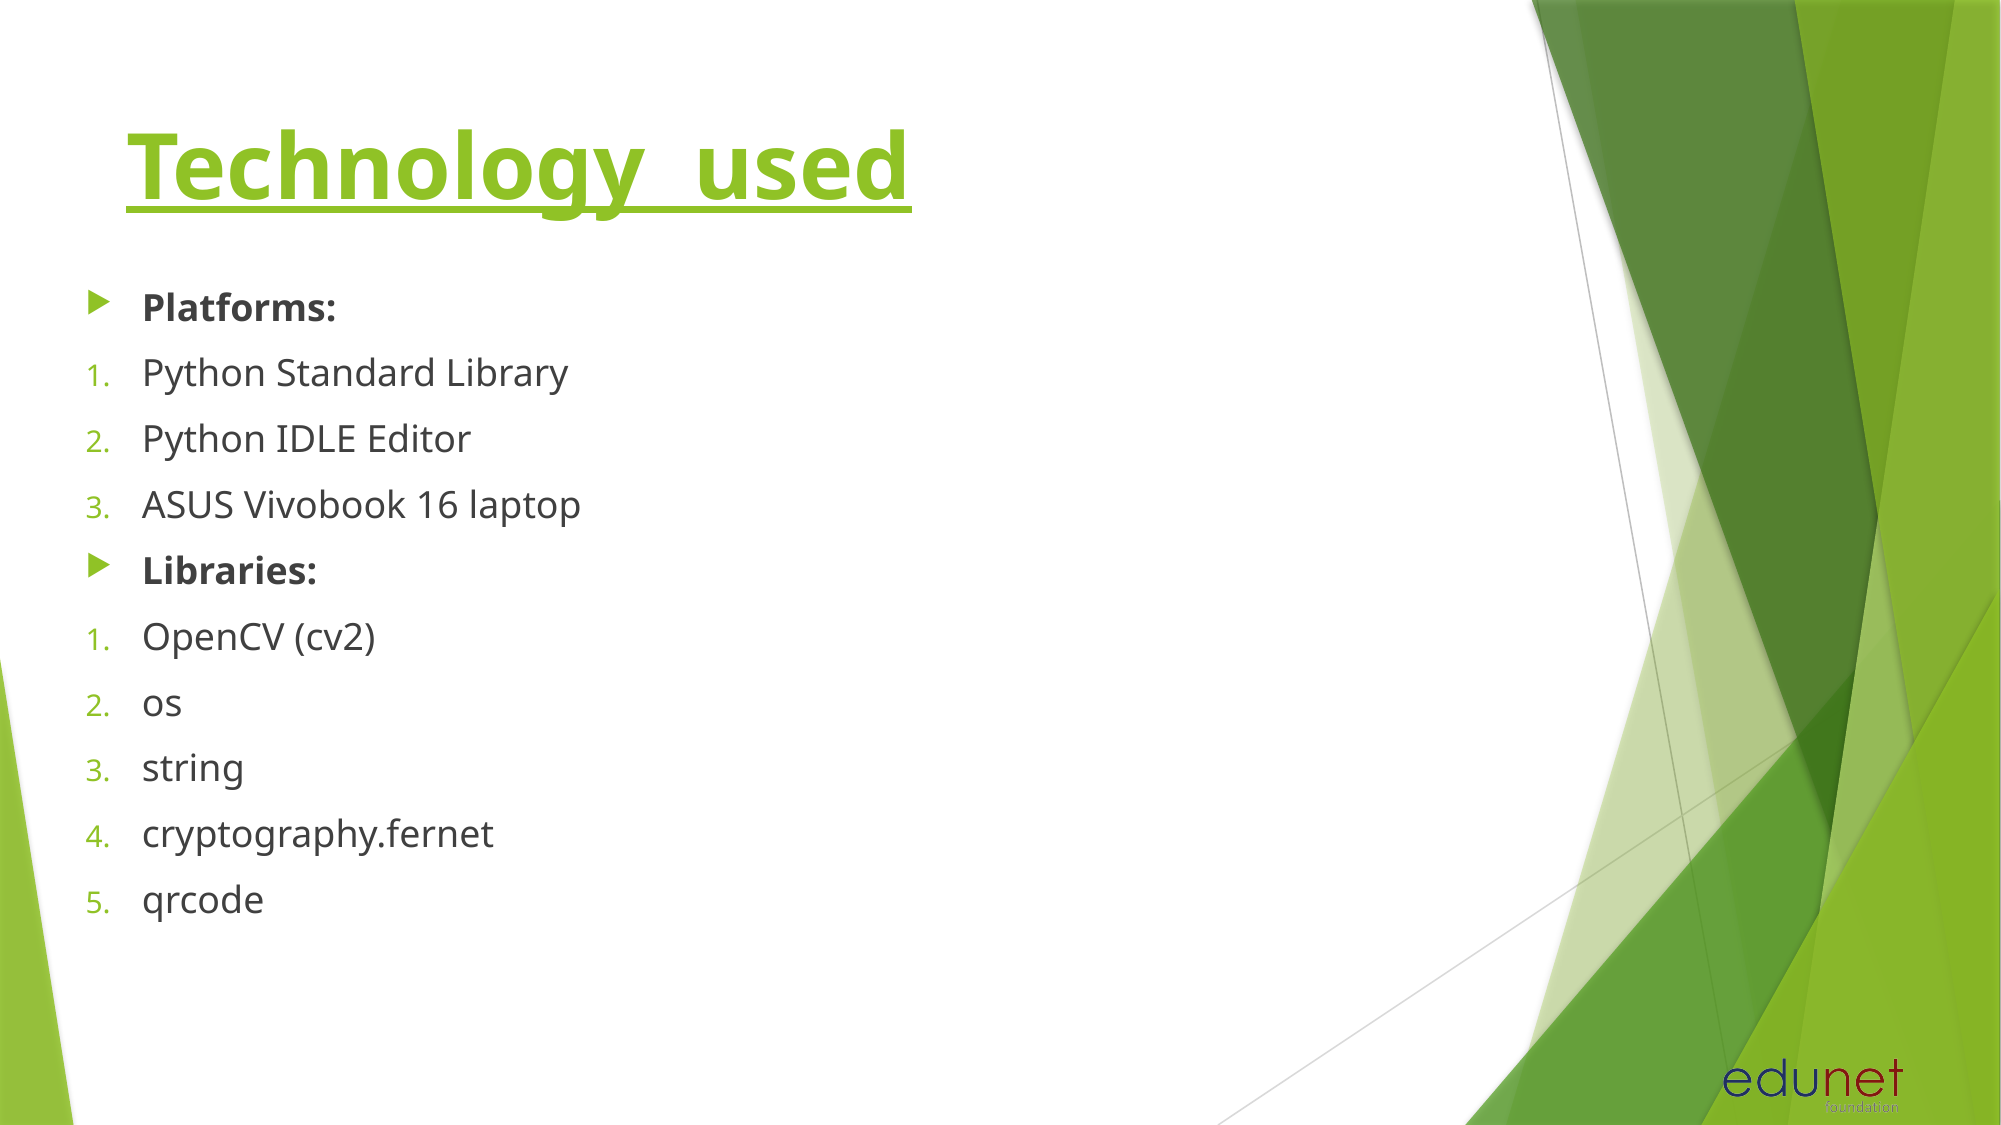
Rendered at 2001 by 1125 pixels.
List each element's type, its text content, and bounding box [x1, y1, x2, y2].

title Technology used [111, 99, 1522, 277]
list Platforms: Python Standard Library Python IDLE Editor ASUS Vivobook 16 laptop Libraries: OpenCV (cv2) os string cryptography.fernet qrcode [70, 277, 1978, 993]
picture [1719, 1056, 1905, 1116]
